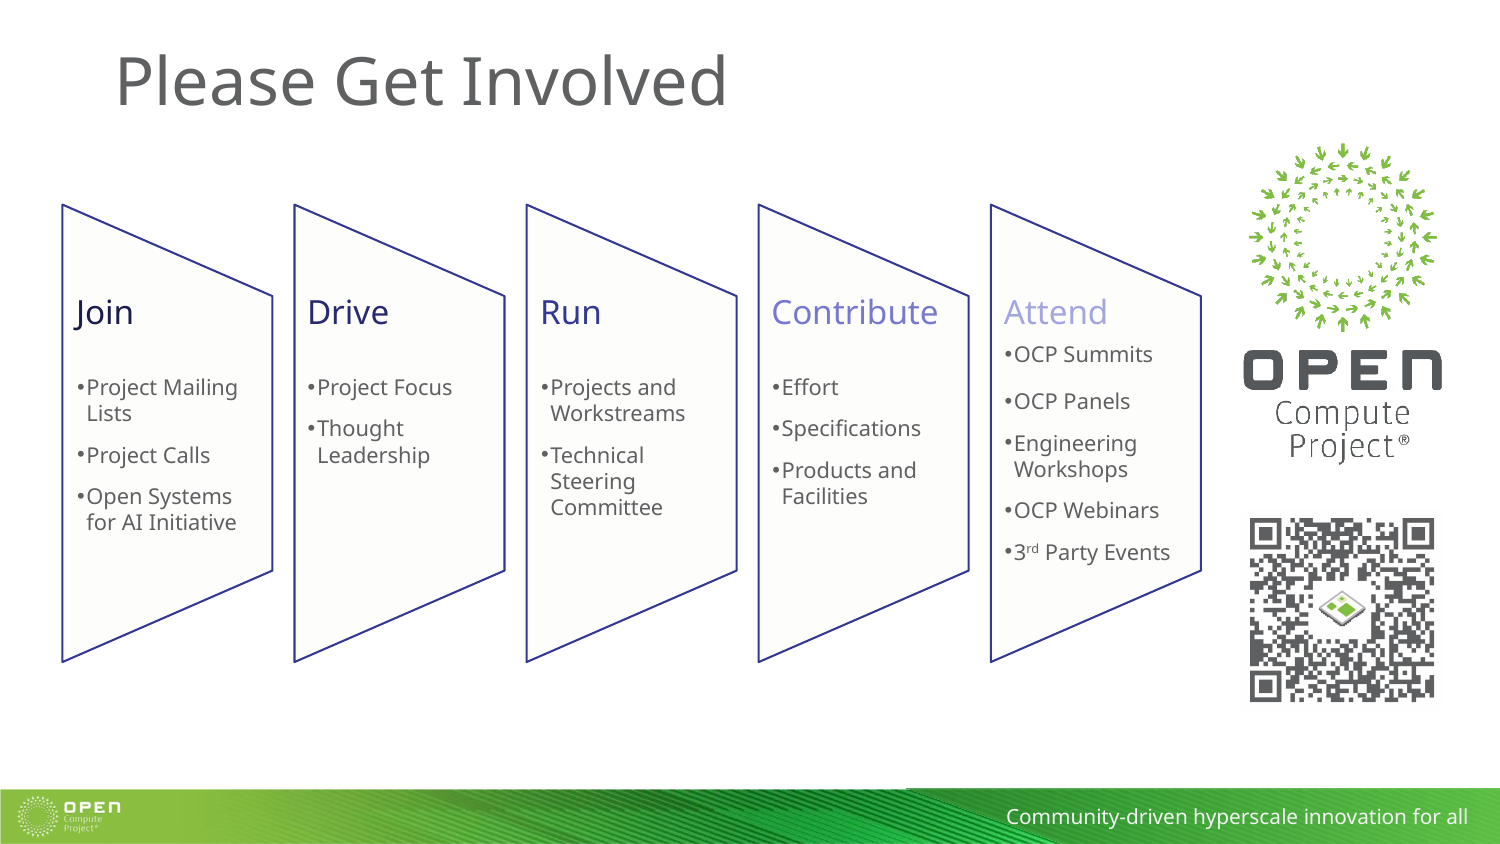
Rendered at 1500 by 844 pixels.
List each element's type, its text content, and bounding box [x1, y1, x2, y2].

text_box [758, 204, 967, 295]
picture [1241, 141, 1443, 466]
picture [1241, 509, 1443, 712]
text_box [526, 204, 736, 663]
text_box [990, 204, 1199, 663]
text_box Attend OCP Summits OCP Panels Engineering Workshops OCP Webinars 3rd Party Events [991, 295, 1202, 611]
text_box Join Project Mailing Lists Project Calls Open Systems for AI Initiative [63, 295, 274, 571]
text_box Run Projects and Workstreams Technical Steering Committee [527, 295, 738, 571]
picture [2, 790, 1057, 843]
title Please Get Involved [103, 25, 1397, 142]
text_box [758, 571, 968, 663]
text_box Contribute Effort Specifications Products and Facilities [758, 295, 969, 571]
text_box Drive Project Focus Thought Leadership [294, 295, 505, 571]
text_box [62, 204, 272, 663]
text_box [294, 204, 502, 295]
text_box [294, 571, 504, 663]
